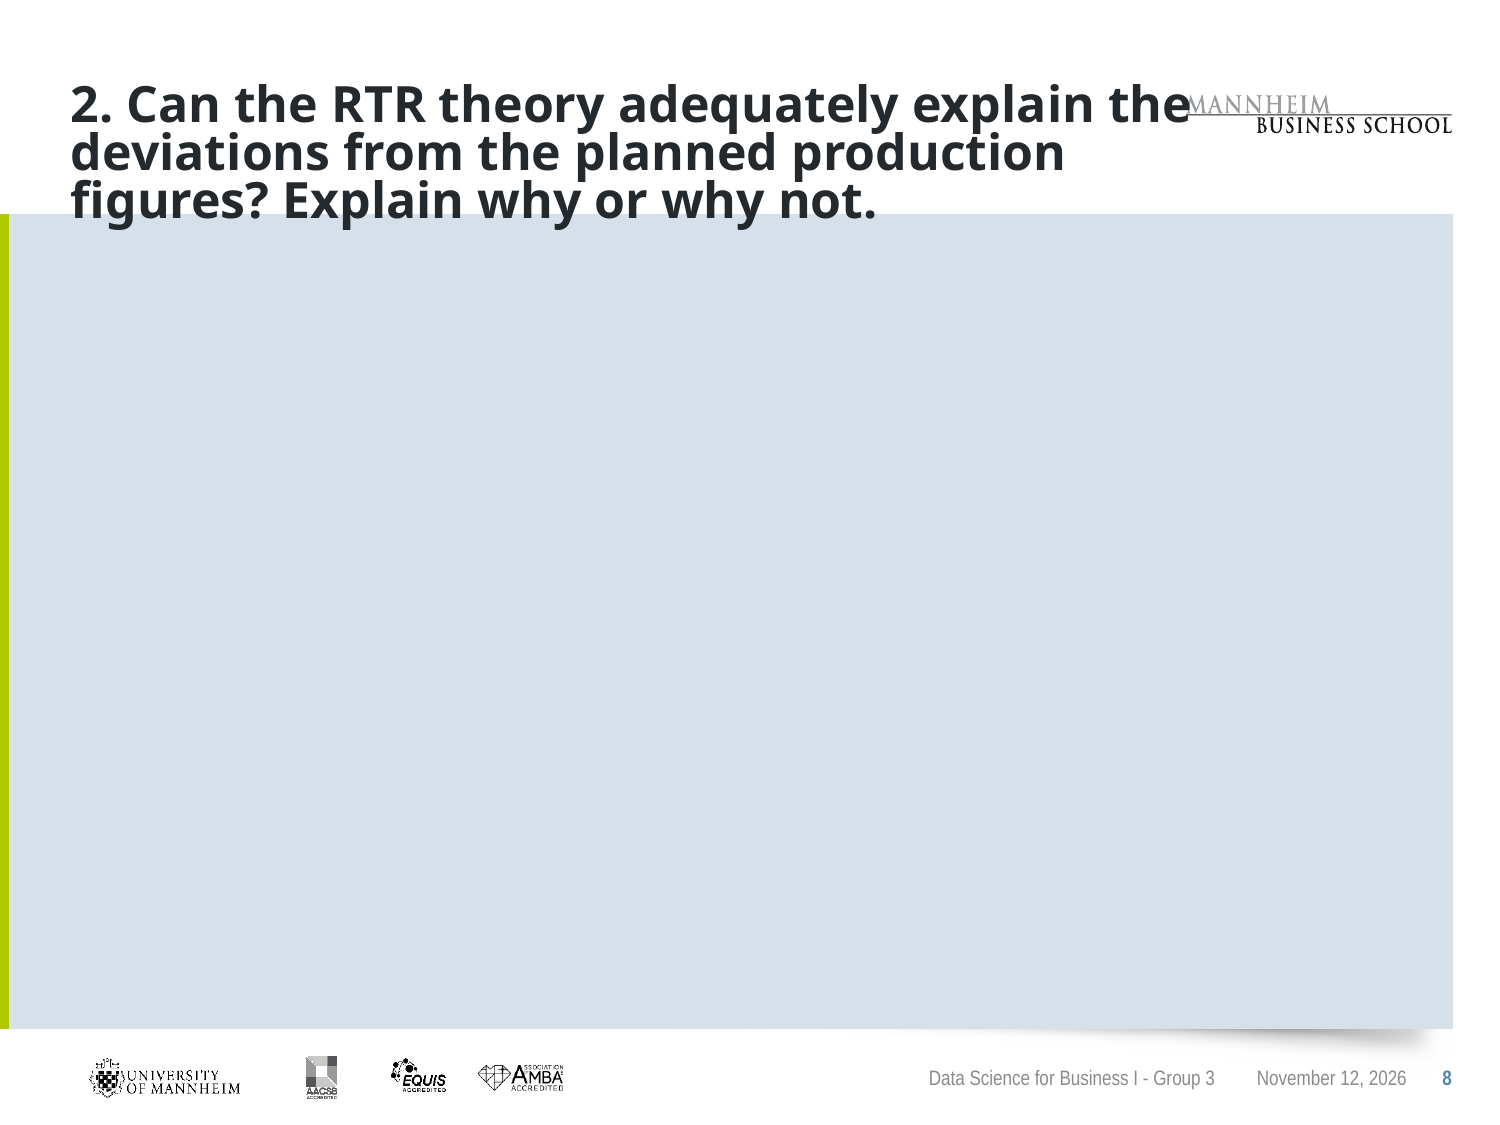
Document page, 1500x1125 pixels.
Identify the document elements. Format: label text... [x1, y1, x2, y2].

title 2. Can the RTR theory adequately explain the deviations from the planned production figures? Explain why or why not. [70, 84, 1199, 204]
picture [640, 1029, 1453, 1077]
picture [476, 1064, 563, 1091]
picture [89, 1058, 240, 1098]
footer Data Science for Business I - Group 3 [726, 1047, 1216, 1107]
picture [306, 1056, 337, 1099]
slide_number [1224, 1047, 1416, 1107]
slide_number 8 [1416, 1047, 1452, 1107]
picture [388, 1057, 449, 1093]
